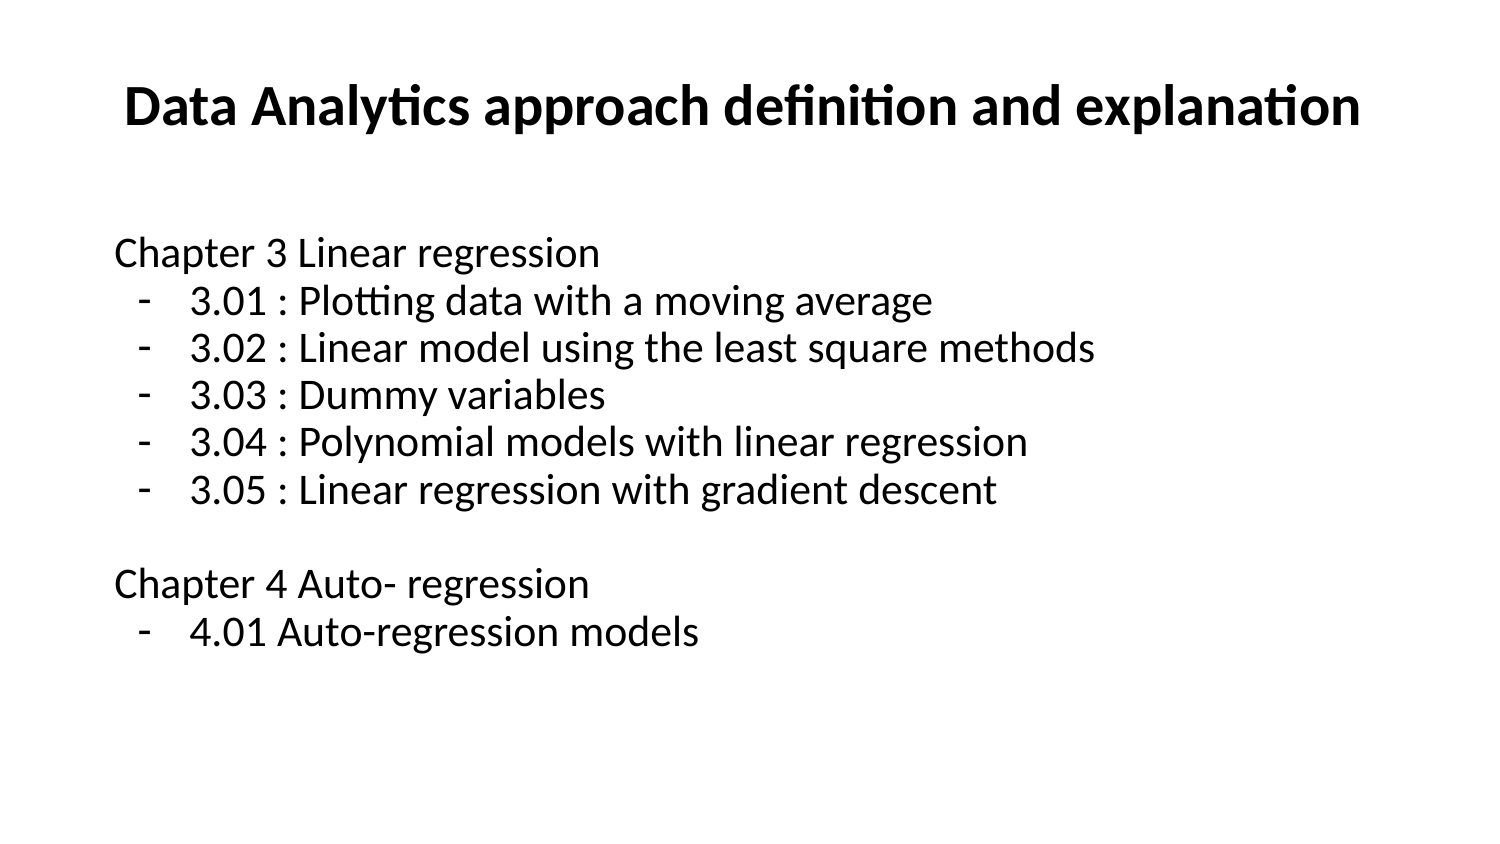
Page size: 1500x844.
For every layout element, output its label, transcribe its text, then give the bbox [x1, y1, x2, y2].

title Data Analytics approach definition and explanation [103, 24, 1397, 189]
list Chapter 3 Linear regression 3.01 : Plotting data with a moving average 3.02 : Linear model using the least square methods 3.03 : Dummy variables 3.04 : Polynomial models with linear regression 3.05 : Linear regression with gradient descent Chapter 4 Auto- regression 4.01 Auto-regression models [103, 224, 1397, 760]
